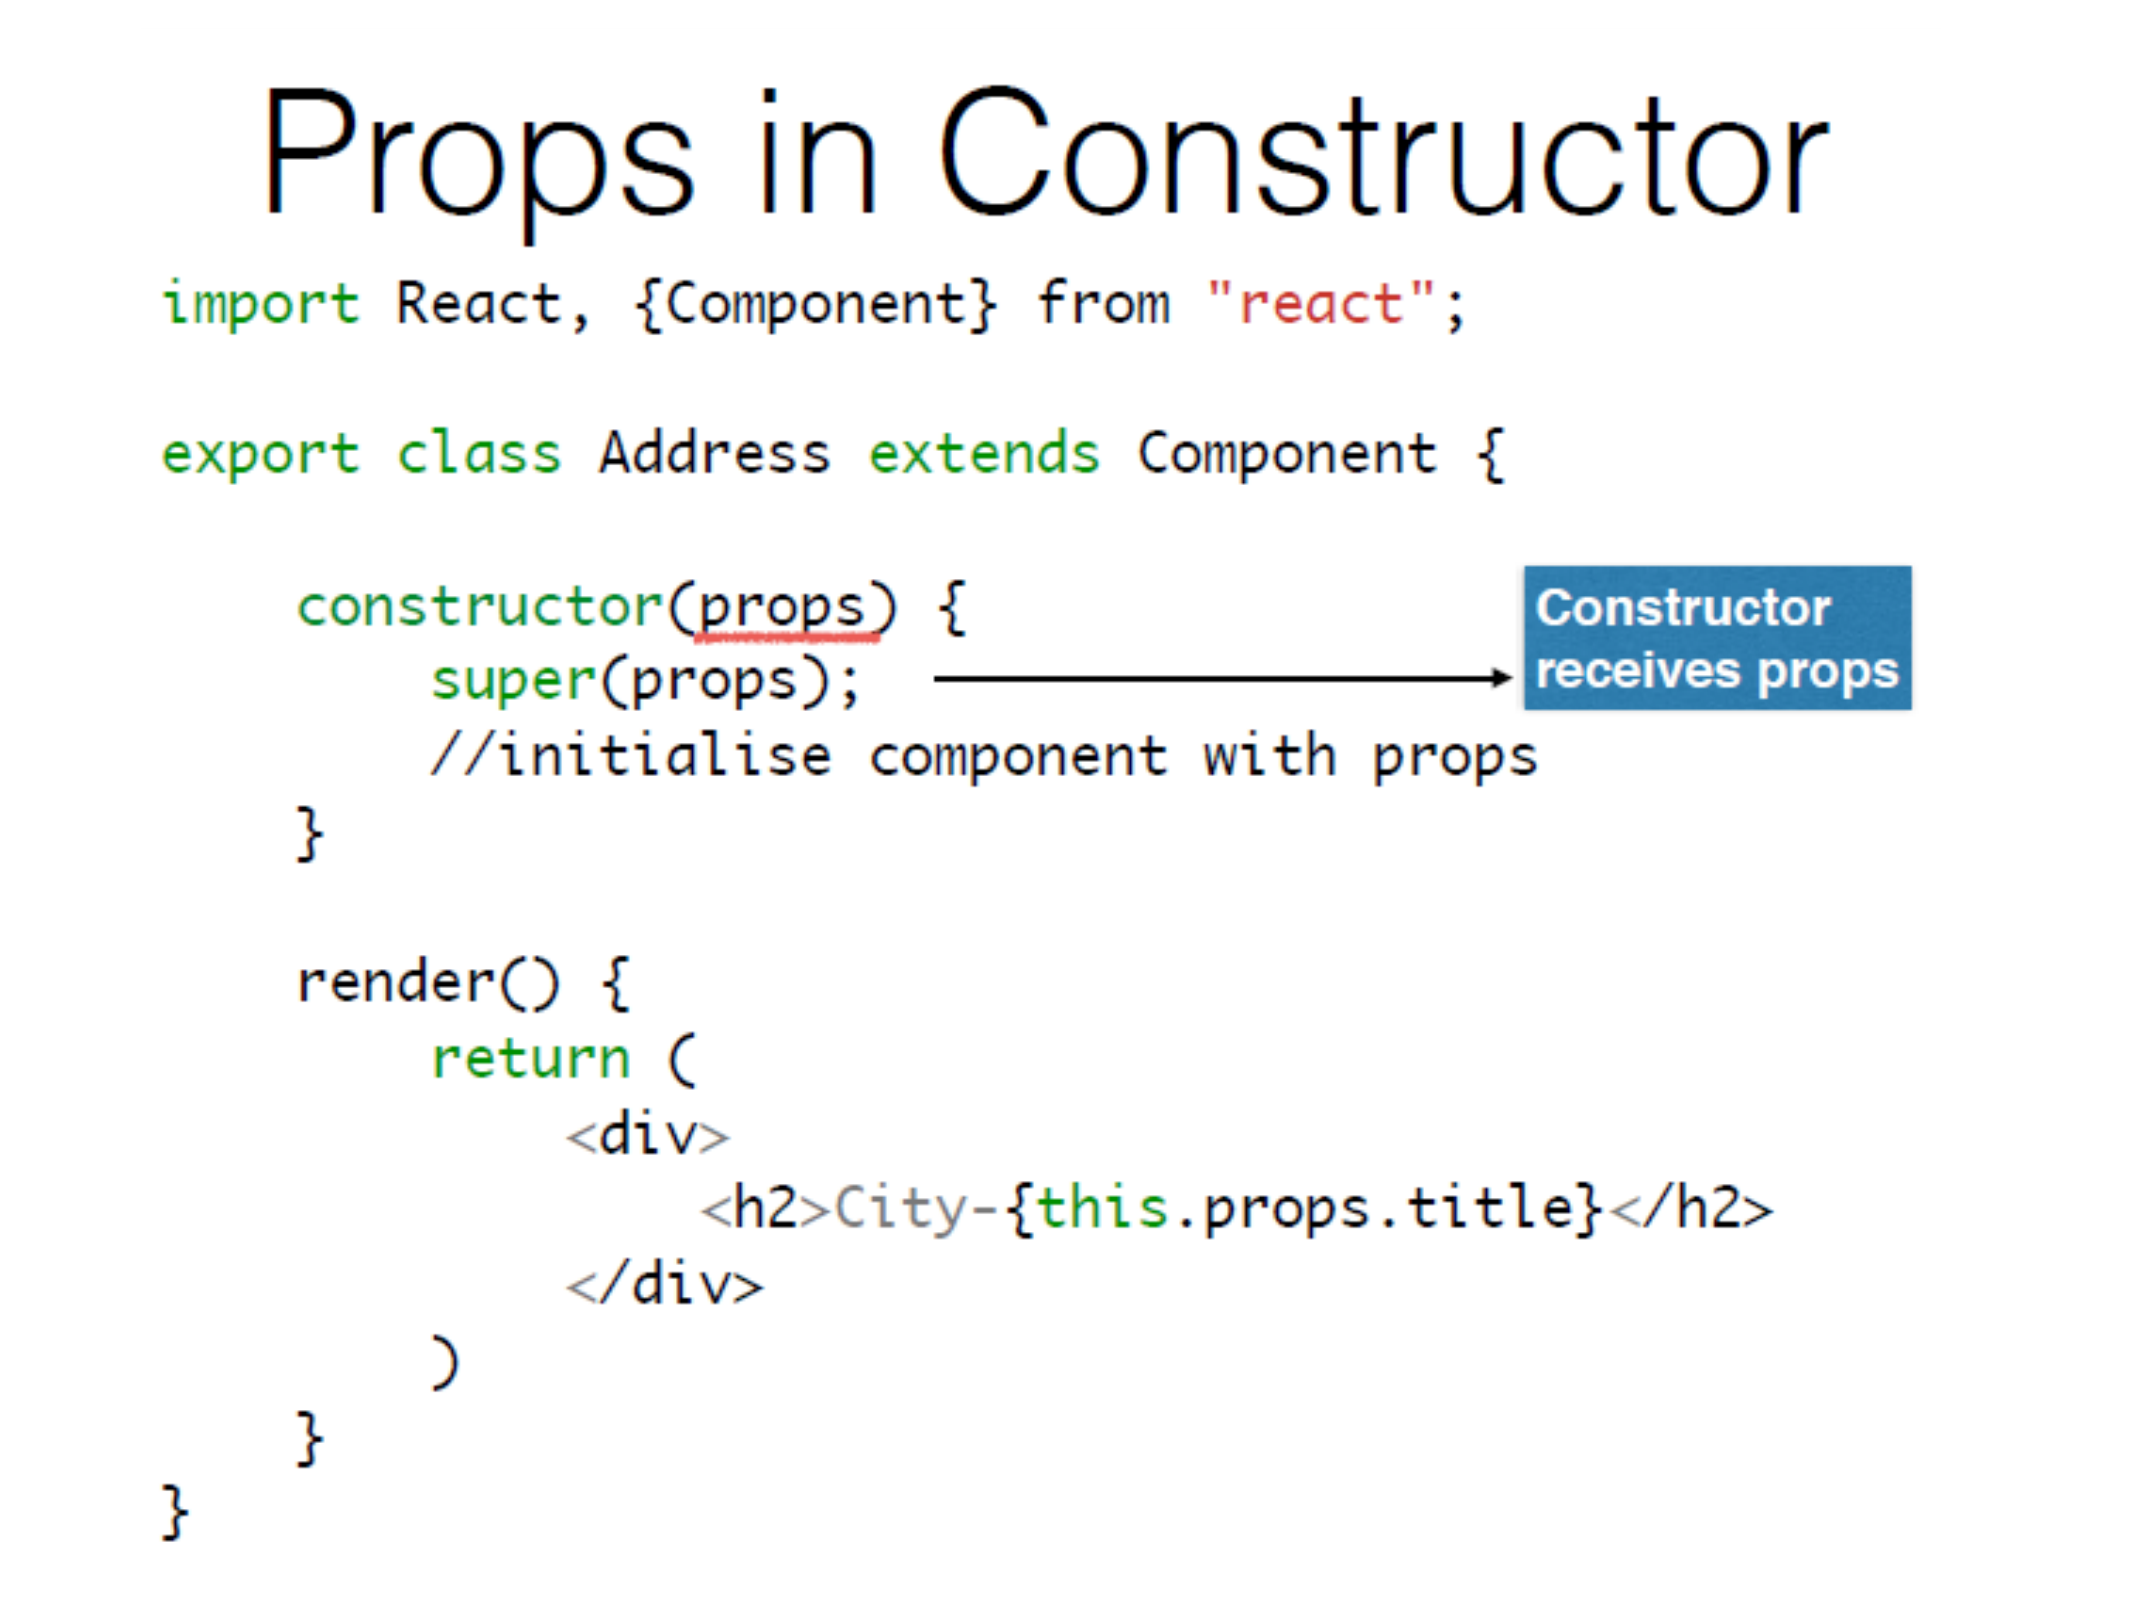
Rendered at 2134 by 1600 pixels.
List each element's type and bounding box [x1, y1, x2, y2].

picture [141, 27, 1941, 1573]
